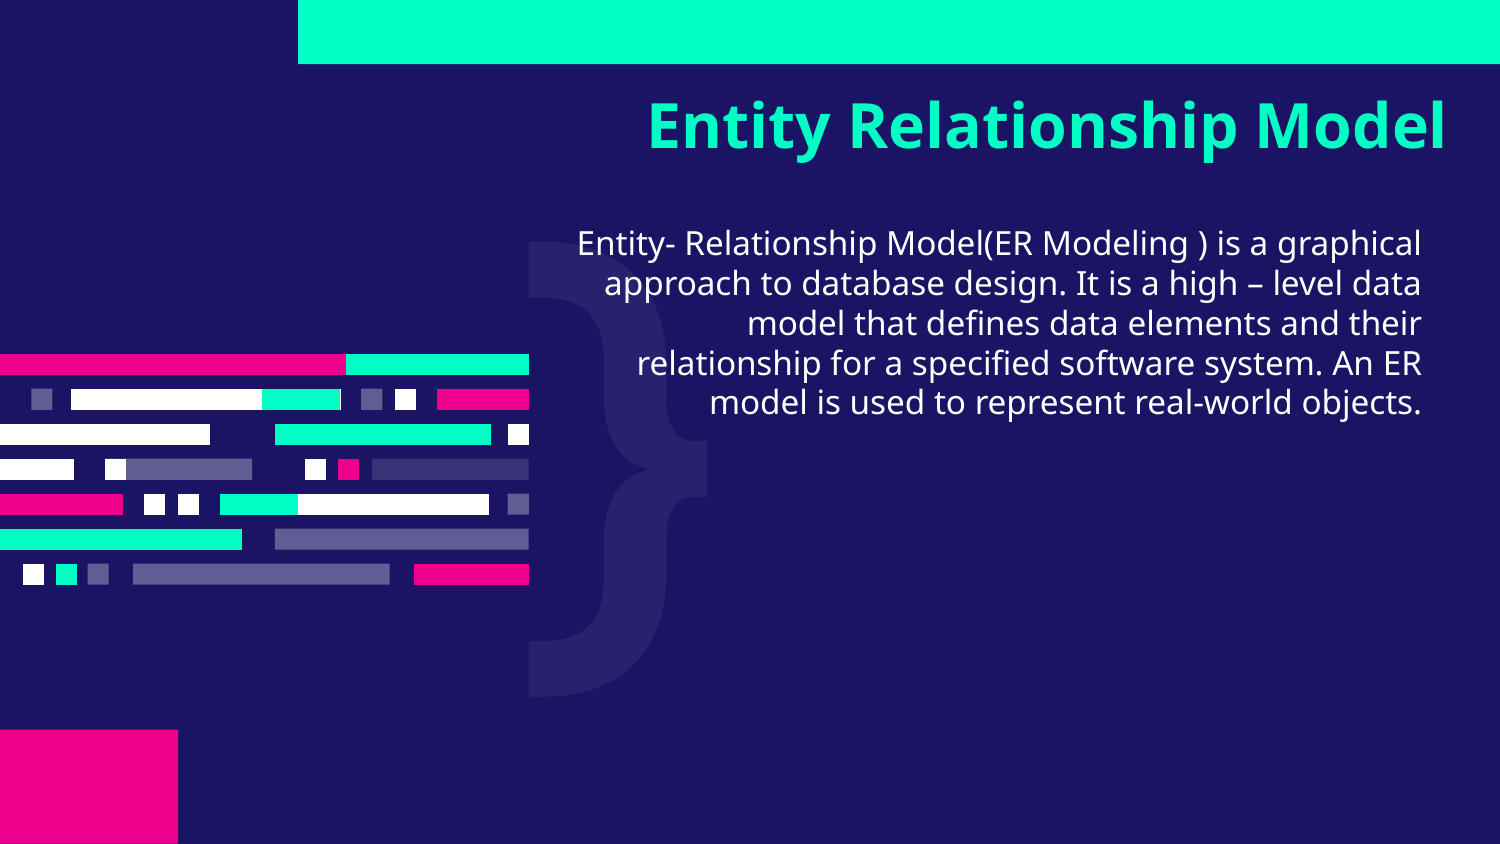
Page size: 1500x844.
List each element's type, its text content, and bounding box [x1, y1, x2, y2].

list Entity- Relationship Model(ER Modeling ) is a graphical approach to database design. It is a high – level data model that defines data elements and their relationship for a specified software system. An ER model is used to represent real-world objects. [544, 206, 1439, 557]
title Entity Relationship Model [377, 70, 1464, 181]
